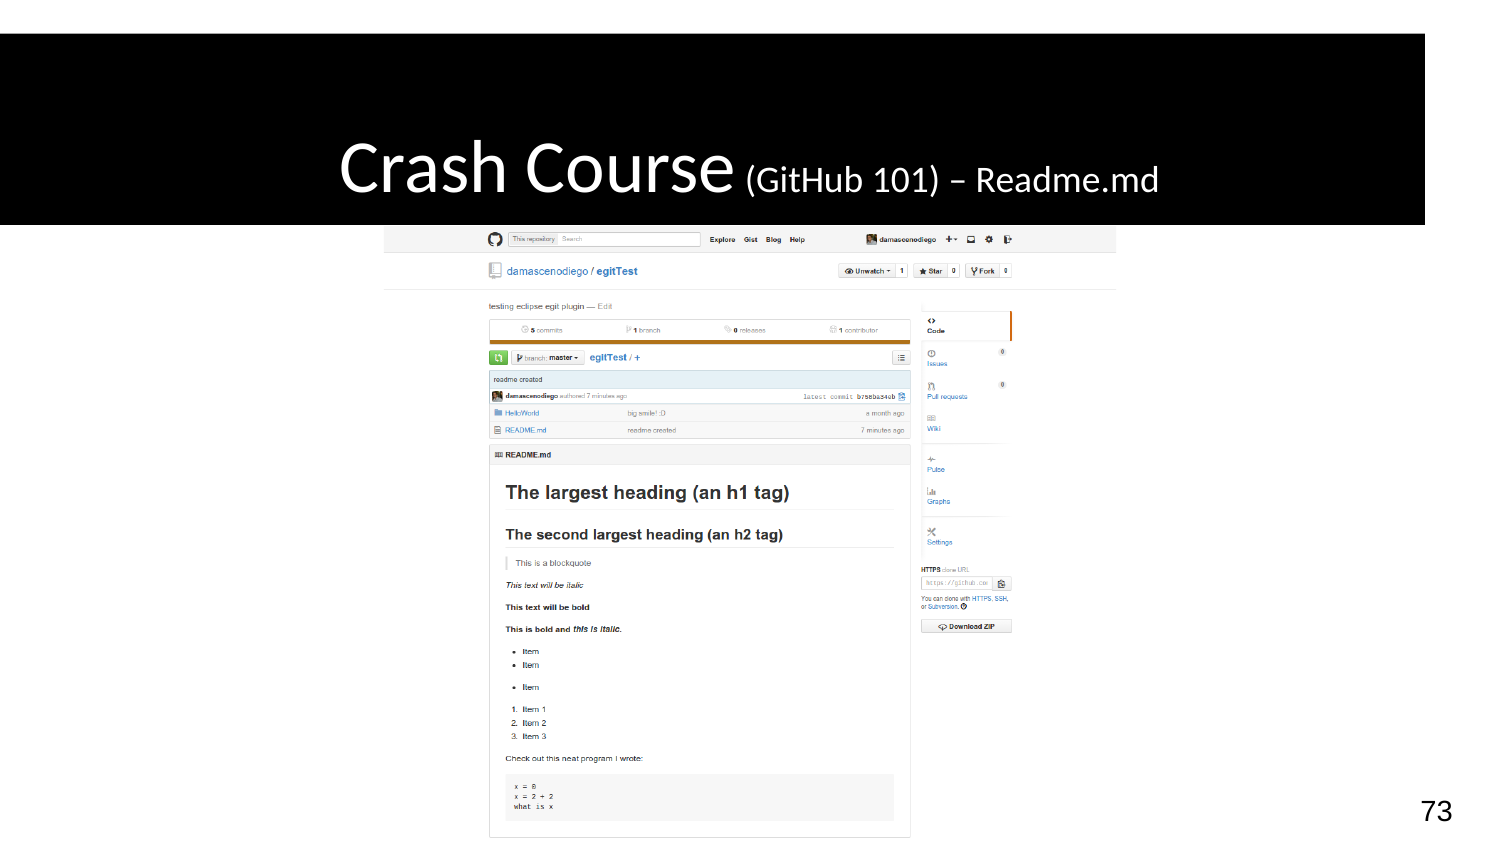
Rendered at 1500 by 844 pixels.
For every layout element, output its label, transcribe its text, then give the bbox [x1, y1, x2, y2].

picture [383, 226, 1117, 842]
title Crash Course (GitHub 101) – Readme.md [75, 33, 1425, 223]
